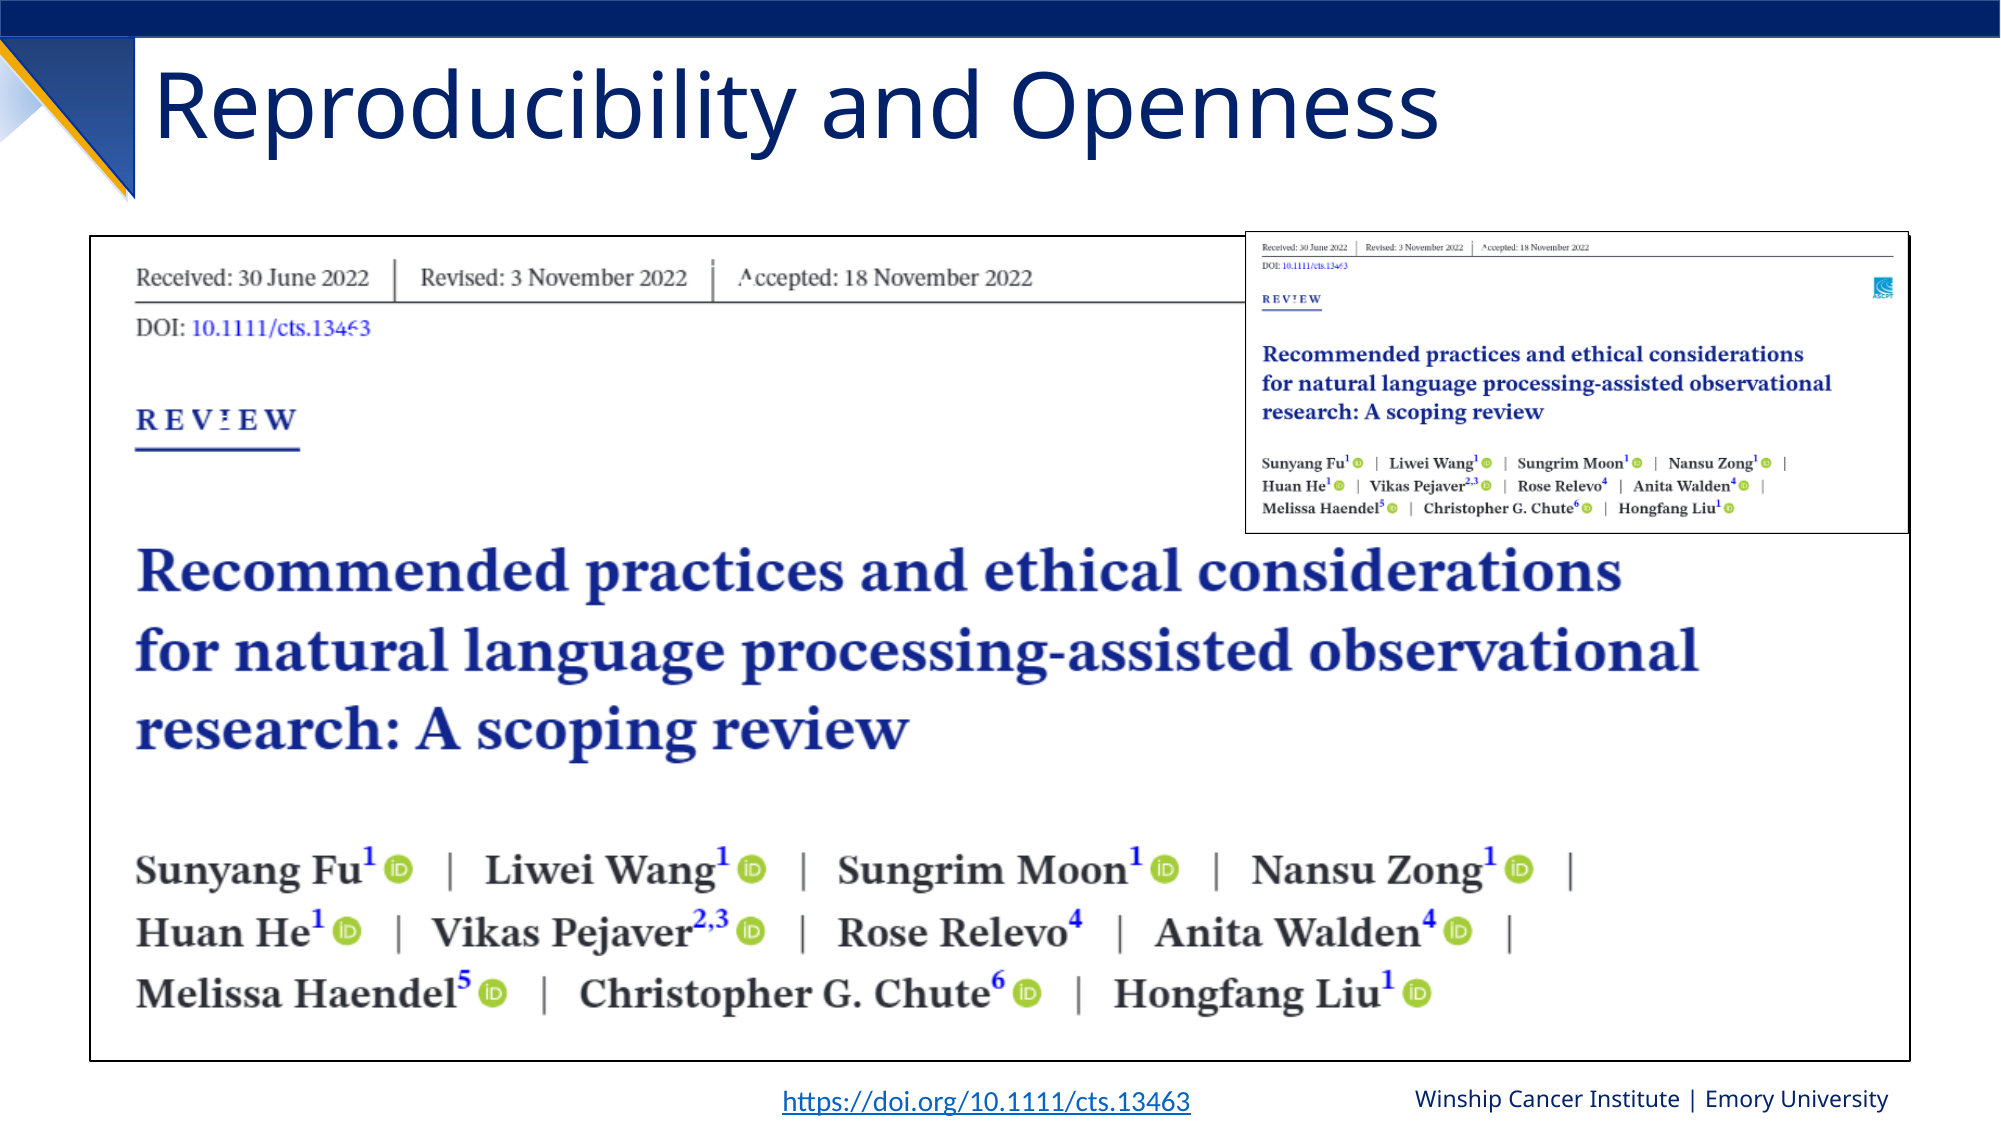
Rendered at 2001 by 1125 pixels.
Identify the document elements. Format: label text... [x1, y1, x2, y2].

text_box https://doi.org/10.1111/cts.13463 [767, 1074, 1233, 1125]
picture [91, 231, 1909, 1061]
text_box Reproducibility and Openness [137, 0, 2000, 218]
